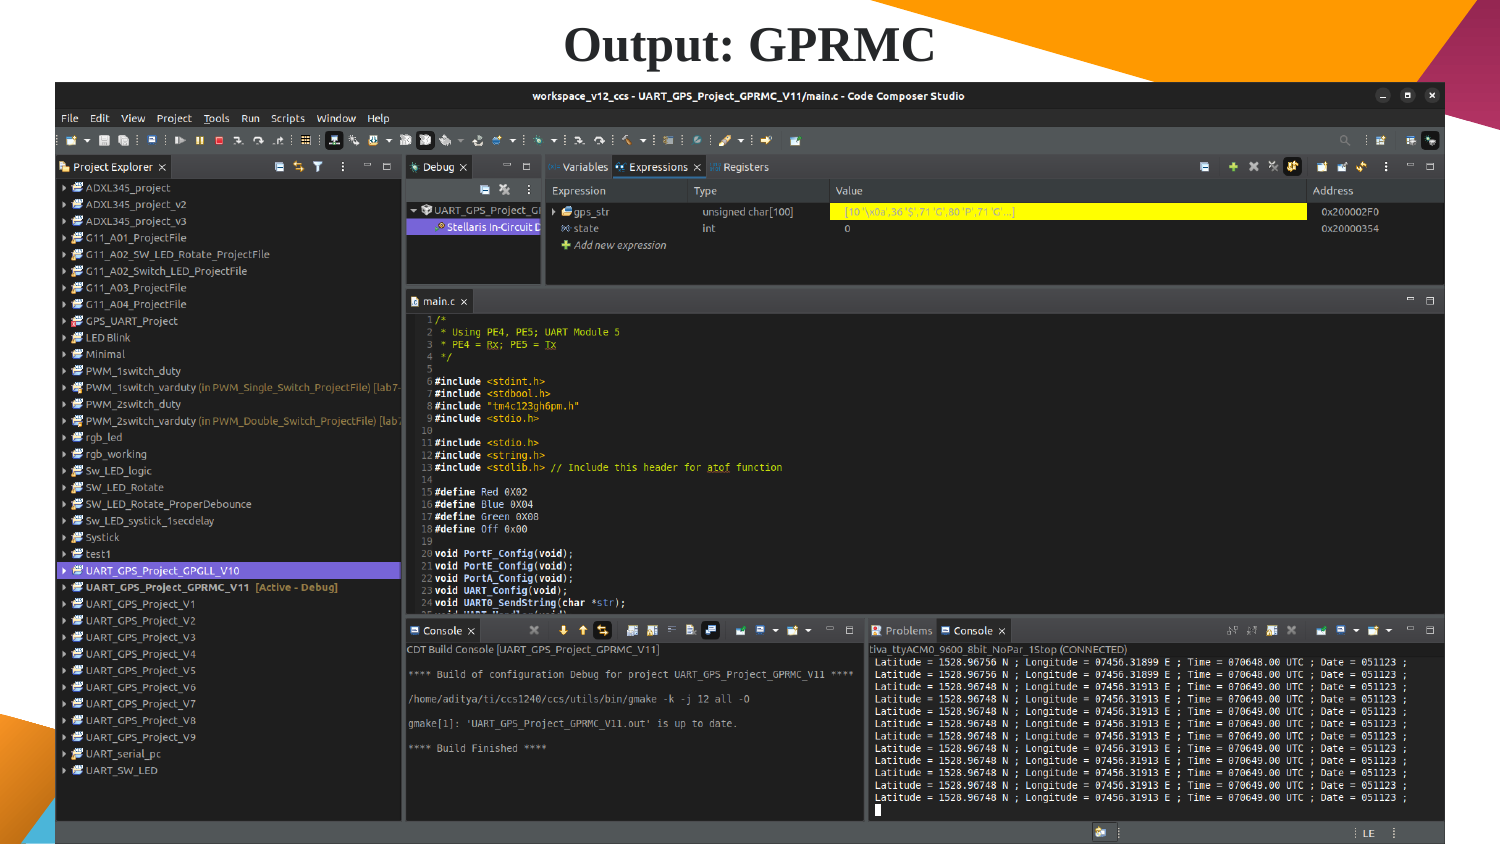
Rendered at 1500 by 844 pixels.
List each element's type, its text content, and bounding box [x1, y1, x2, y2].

picture [55, 81, 1445, 844]
title Output: GPRMC [287, 0, 1213, 80]
